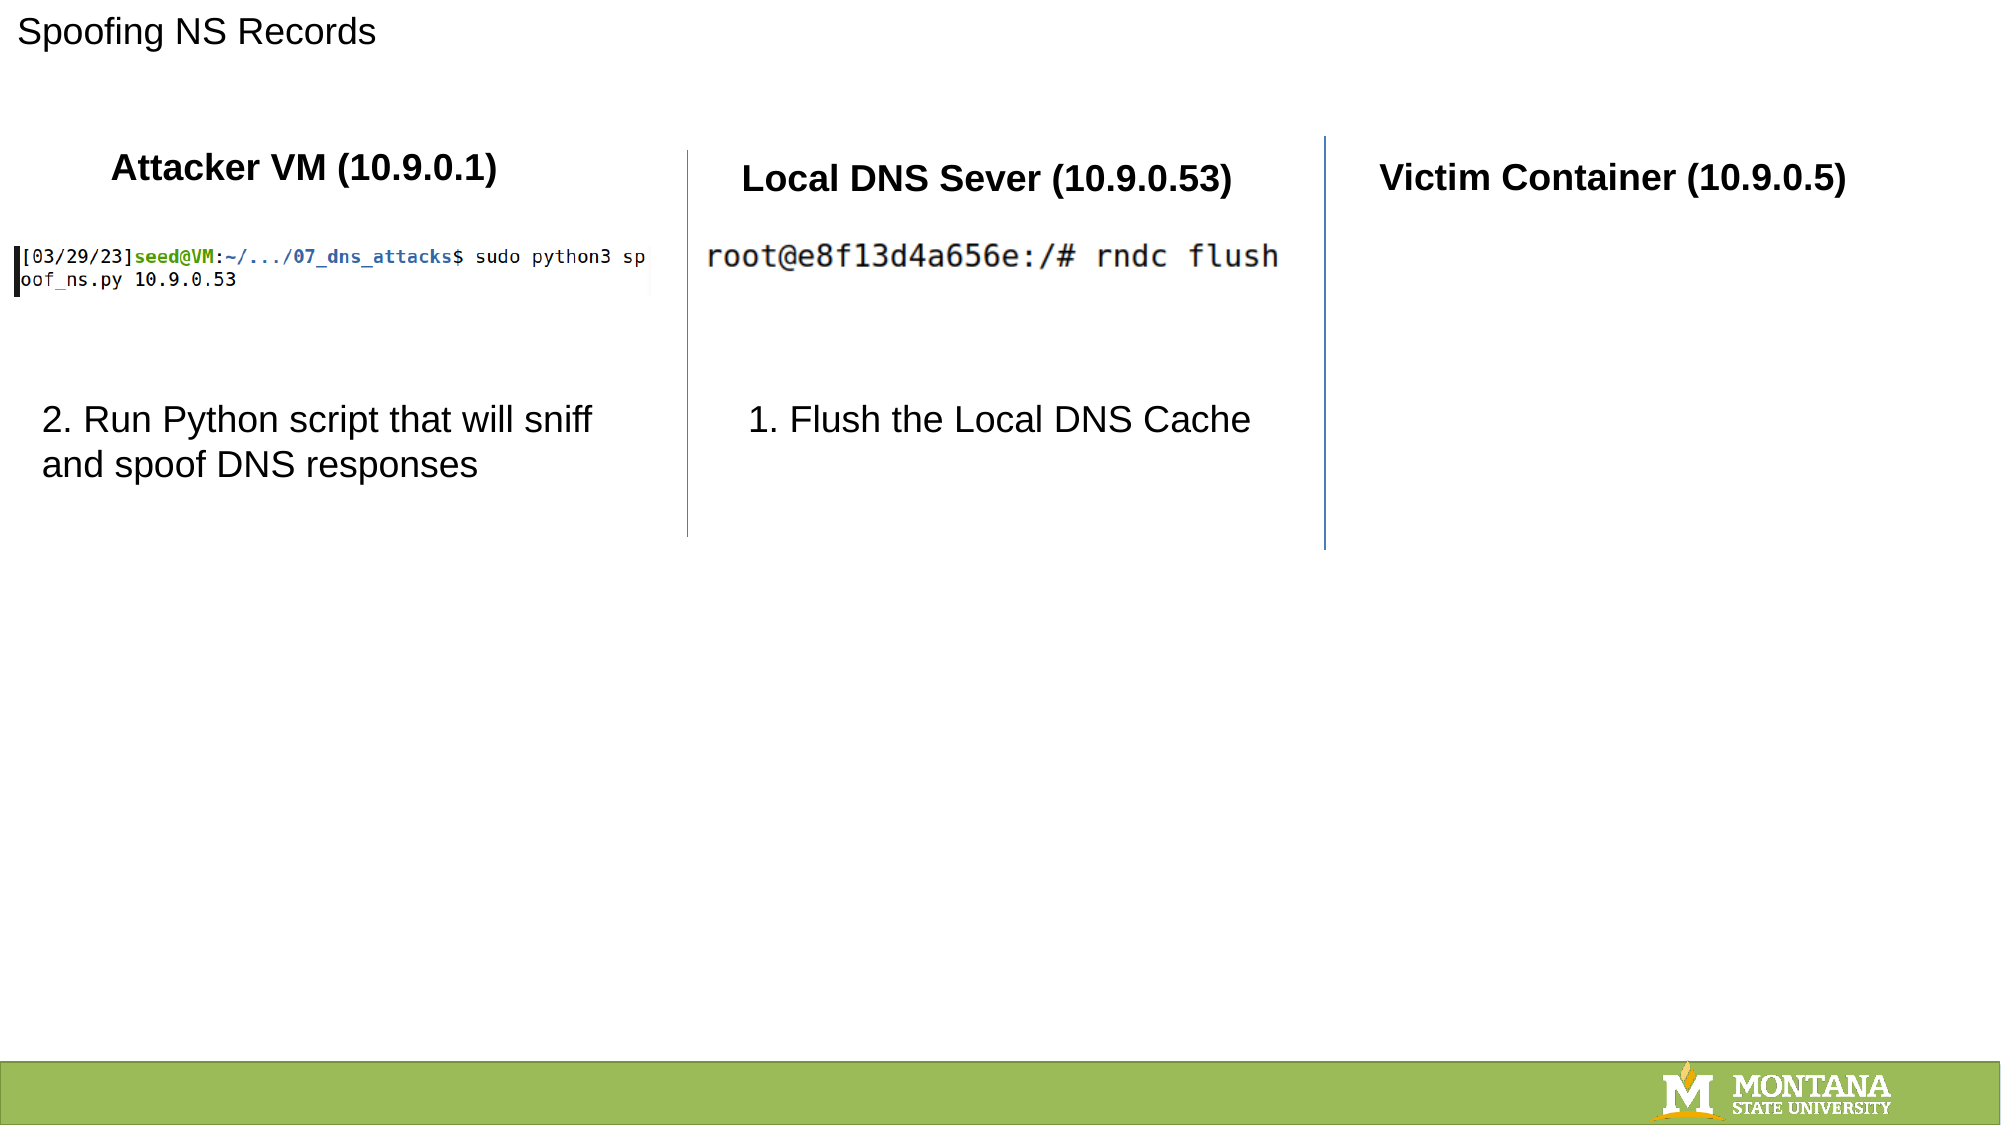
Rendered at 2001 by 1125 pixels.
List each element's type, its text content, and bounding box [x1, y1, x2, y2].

picture [1649, 1060, 1892, 1122]
text_box 2. Run Python script that will sniff and spoof DNS responses [27, 387, 668, 493]
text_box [0, 1060, 1645, 1125]
text_box Local DNS Sever (10.9.0.53) [726, 146, 1248, 207]
text_box 1. Flush the Local DNS Cache [733, 387, 1267, 448]
picture [703, 238, 1297, 278]
picture [13, 245, 651, 297]
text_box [1894, 1060, 2000, 1125]
text_box Victim Container (10.9.0.5) [1364, 145, 1863, 206]
text_box Spoofing NS Records [2, 0, 392, 60]
text_box Attacker VM (10.9.0.1) [95, 135, 513, 196]
